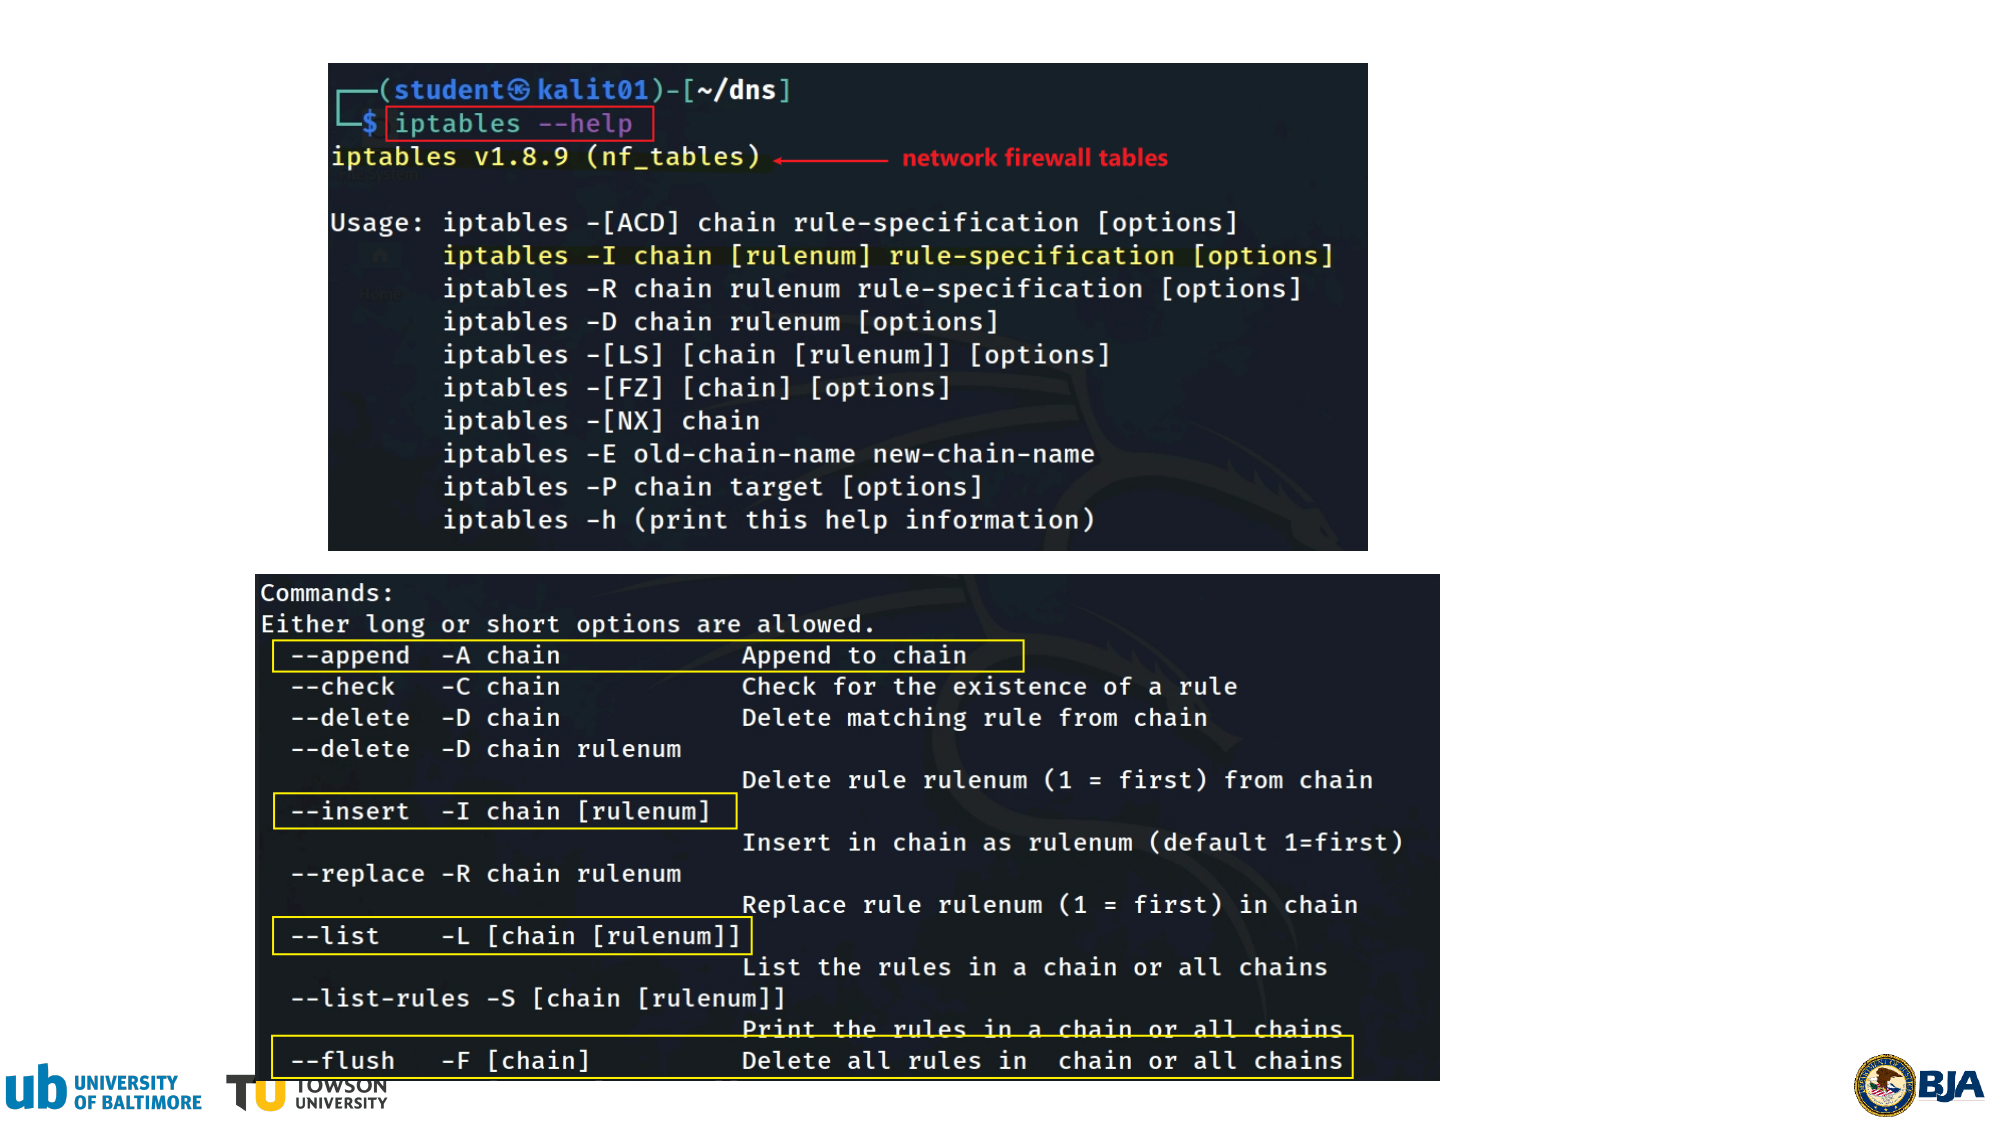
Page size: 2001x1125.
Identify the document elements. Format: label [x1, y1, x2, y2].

picture [328, 63, 1368, 551]
picture [1854, 1054, 1986, 1117]
picture [0, 574, 1440, 1125]
